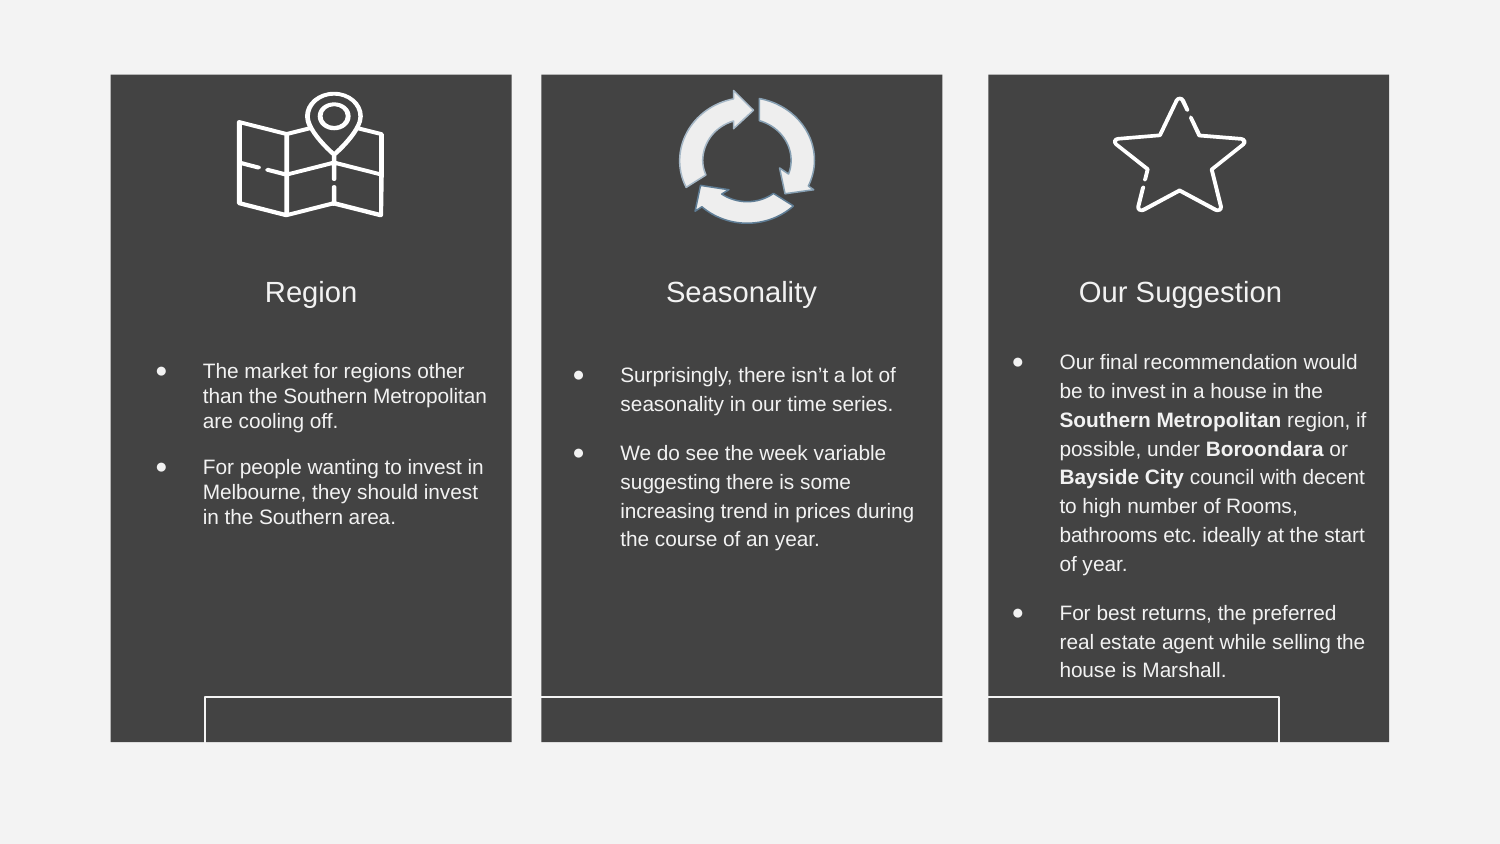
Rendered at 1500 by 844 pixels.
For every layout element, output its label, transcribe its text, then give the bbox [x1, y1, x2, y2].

subtitle Surprisingly, there isn’t a lot of seasonality in our time series. We do see the week variable suggesting there is some increasing trend in prices during the course of an year. [549, 342, 933, 539]
text_box [110, 74, 512, 743]
text_box [988, 74, 1390, 330]
subtitle The market for regions other than the Southern Metropolitan are cooling off. For people wanting to invest in Melbourne, they should invest in the Southern area. [112, 342, 508, 539]
text_box [988, 527, 1390, 743]
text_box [667, 90, 815, 224]
subtitle Our final recommendation would be to invest in a house in the Southern Metropolitan region, if possible, under Boroondara or Bayside City council with decent to high number of Rooms, bathrooms etc. ideally at the start of year. For best returns, the preferred real estate agent while selling the house is Marshall. [988, 330, 1390, 527]
title Region [200, 176, 422, 324]
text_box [1112, 96, 1248, 213]
text_box [204, 697, 1279, 844]
text_box [541, 74, 943, 697]
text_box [236, 91, 385, 218]
title Our Suggestion [1061, 176, 1300, 324]
title Seasonality [631, 176, 853, 324]
